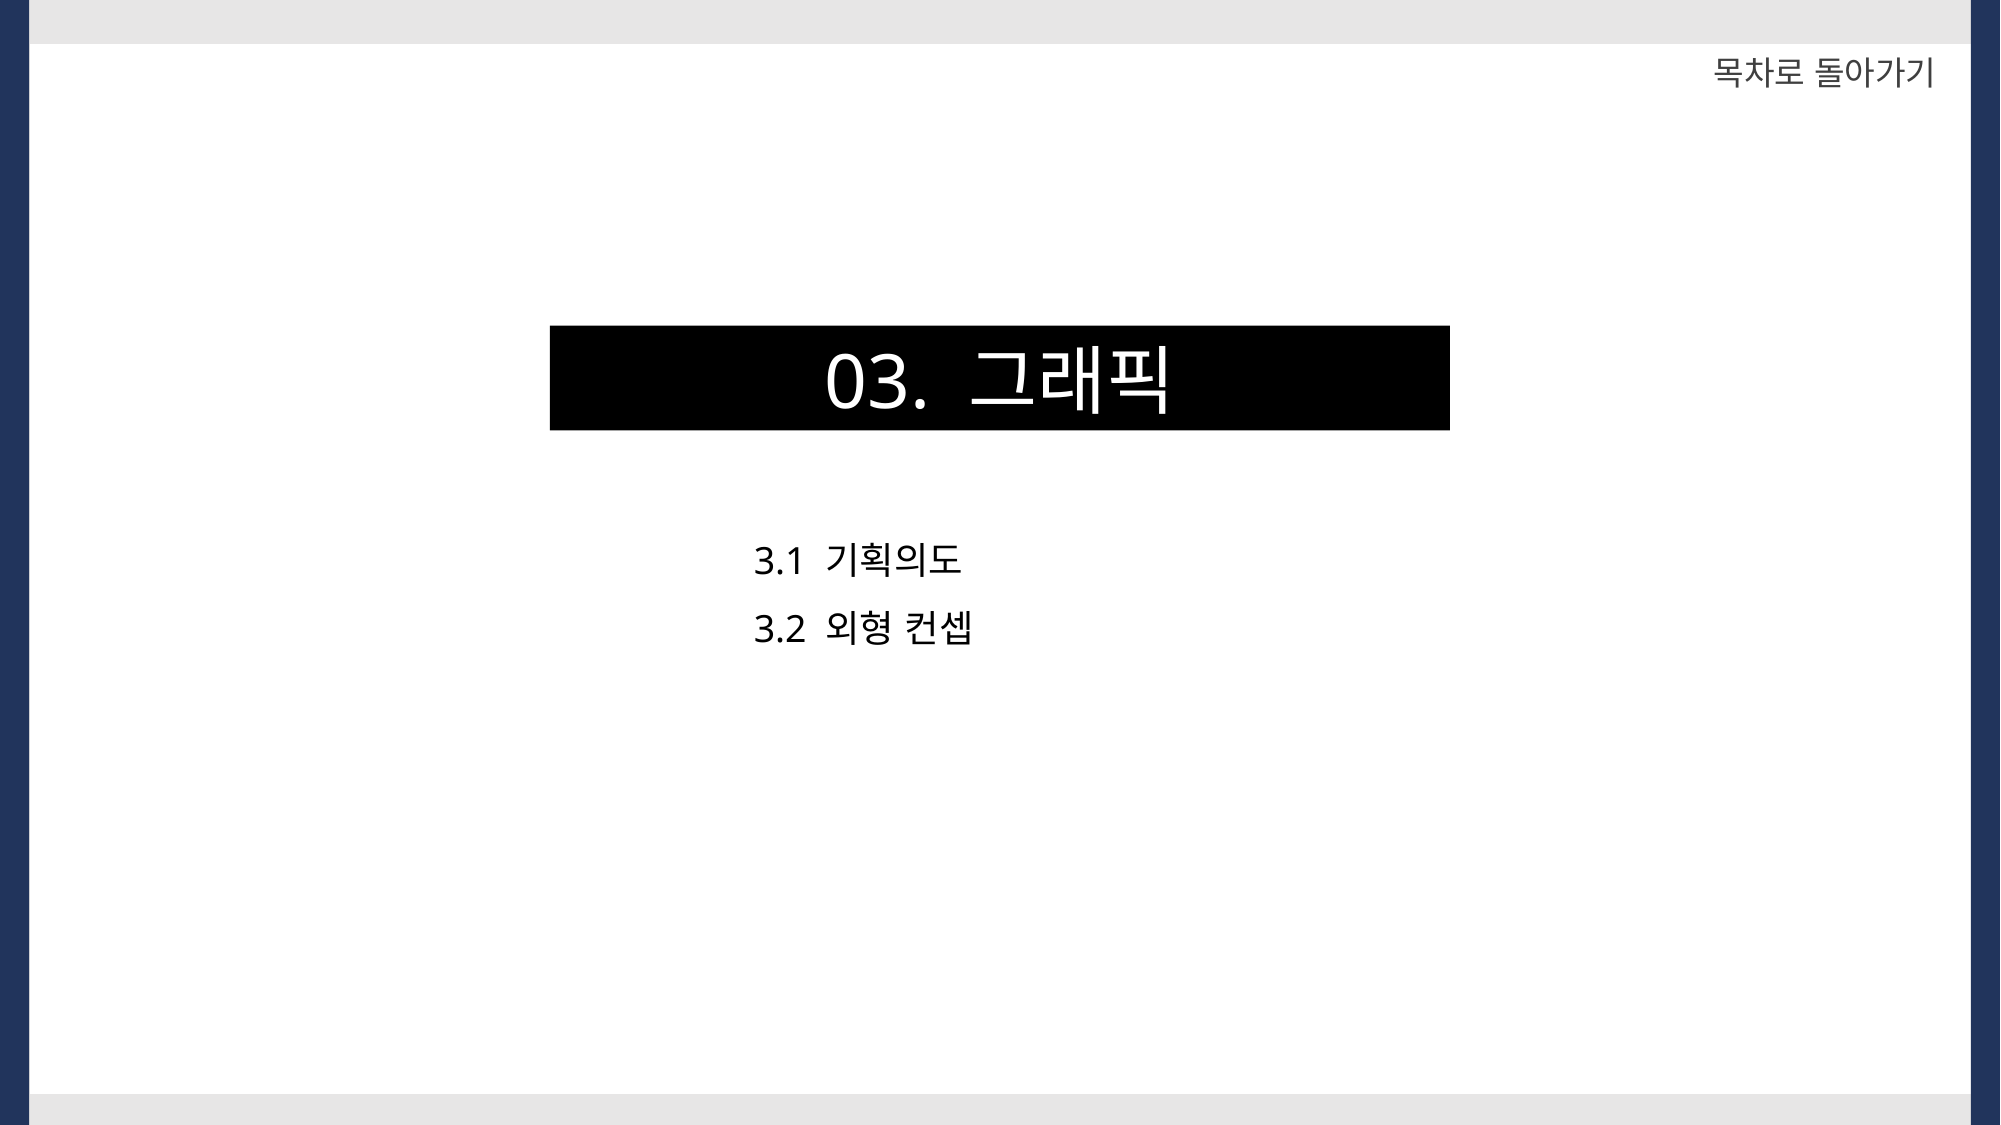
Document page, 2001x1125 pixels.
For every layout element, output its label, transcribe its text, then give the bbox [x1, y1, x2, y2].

text_box 3.1 기획의도 3.2 외형 컨셉 [738, 507, 1261, 657]
text_box [30, 44, 1970, 1094]
text_box [1578, 1094, 1970, 1125]
text_box [1970, 0, 2000, 1125]
text_box 03. 그래픽 [549, 325, 1450, 431]
text_box 목차로 돌아가기 [1698, 44, 1970, 108]
text_box [0, 0, 30, 1125]
